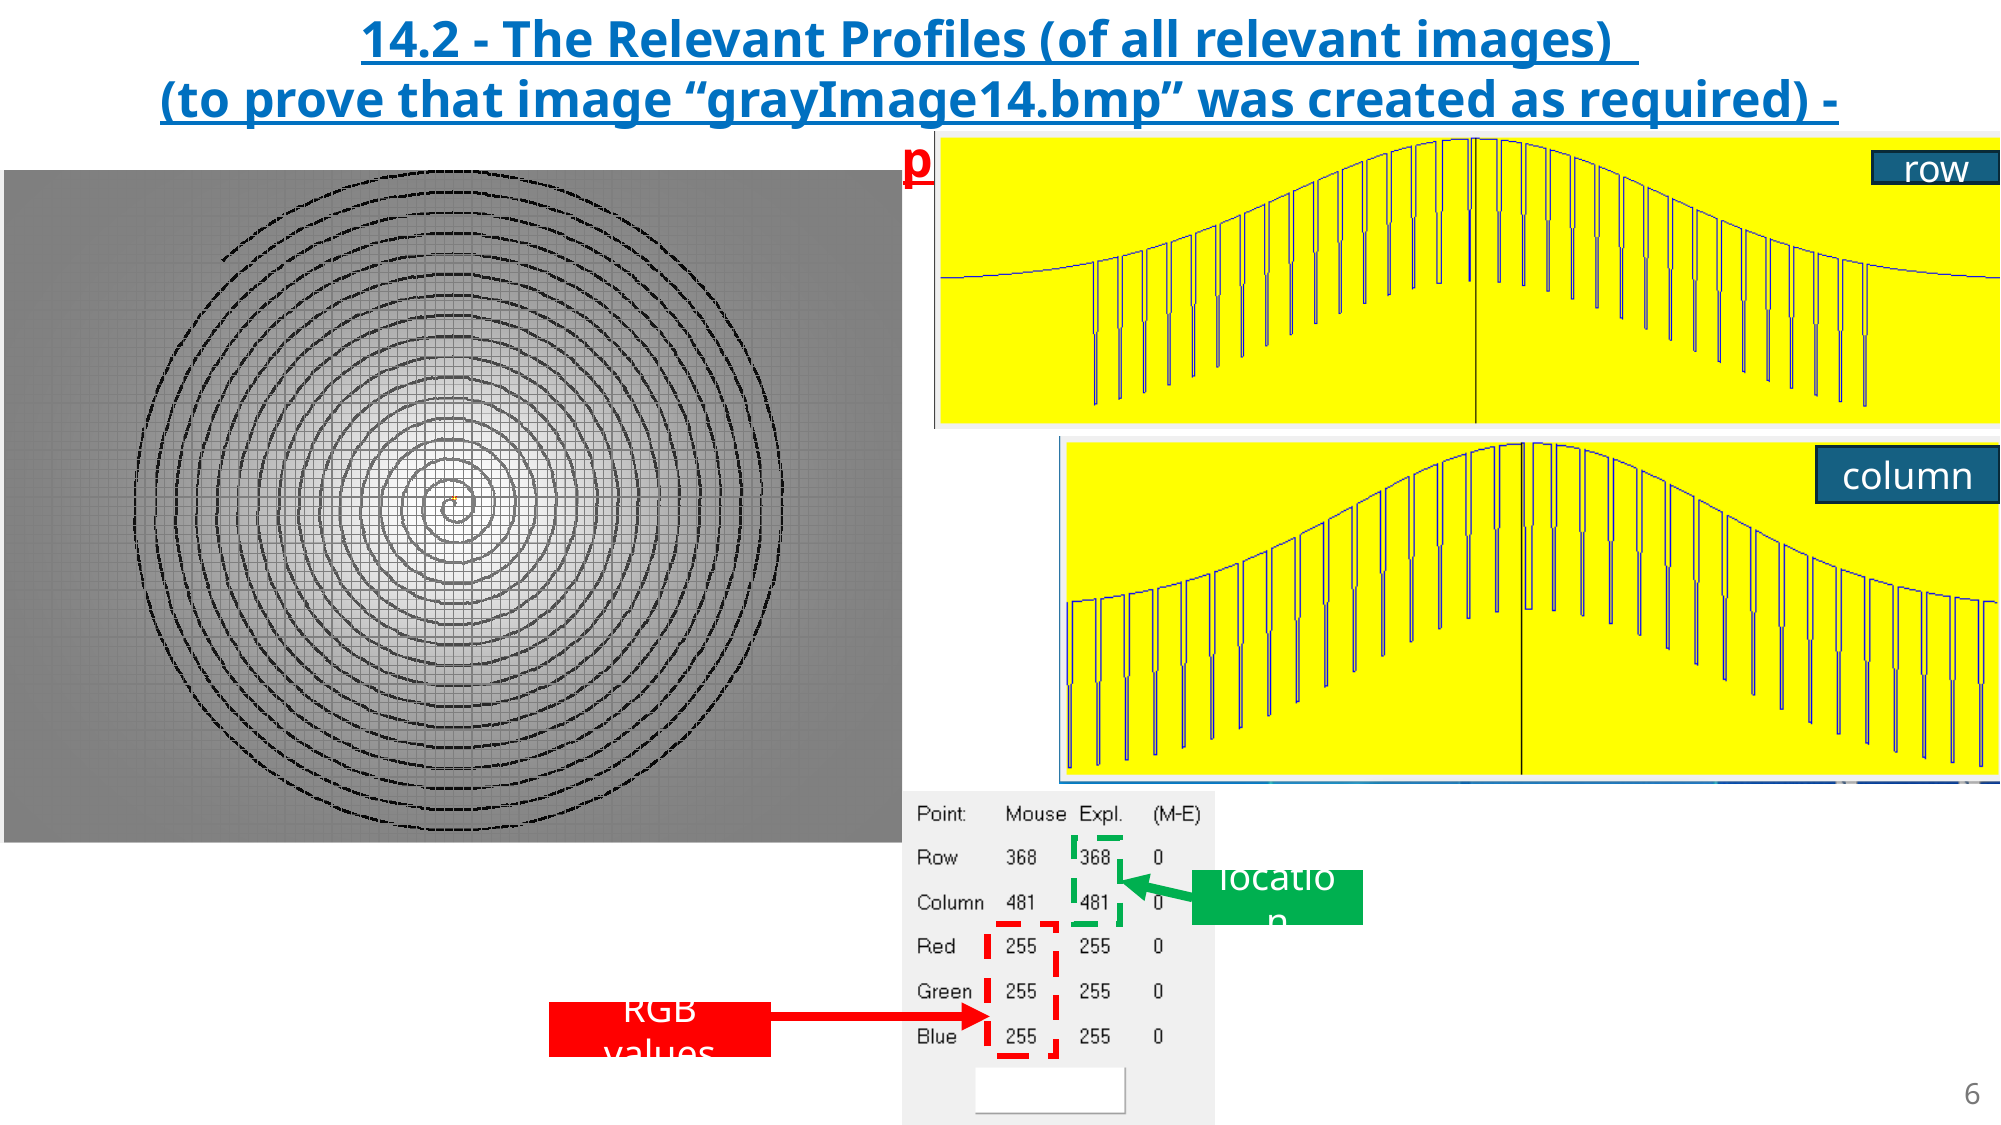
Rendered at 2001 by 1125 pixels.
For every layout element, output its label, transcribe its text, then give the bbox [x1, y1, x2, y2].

picture [0, 169, 1216, 844]
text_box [550, 837, 1363, 1057]
text_box 14.2 - The Relevant Profiles (of all relevant images) (to prove that image “grayImage14.bmp” was created as required) - part 3/3 [130, 0, 1870, 195]
picture [1059, 435, 2000, 784]
picture [934, 131, 2000, 429]
picture [902, 1057, 1216, 1125]
slide_number 6 [1949, 1065, 2000, 1125]
